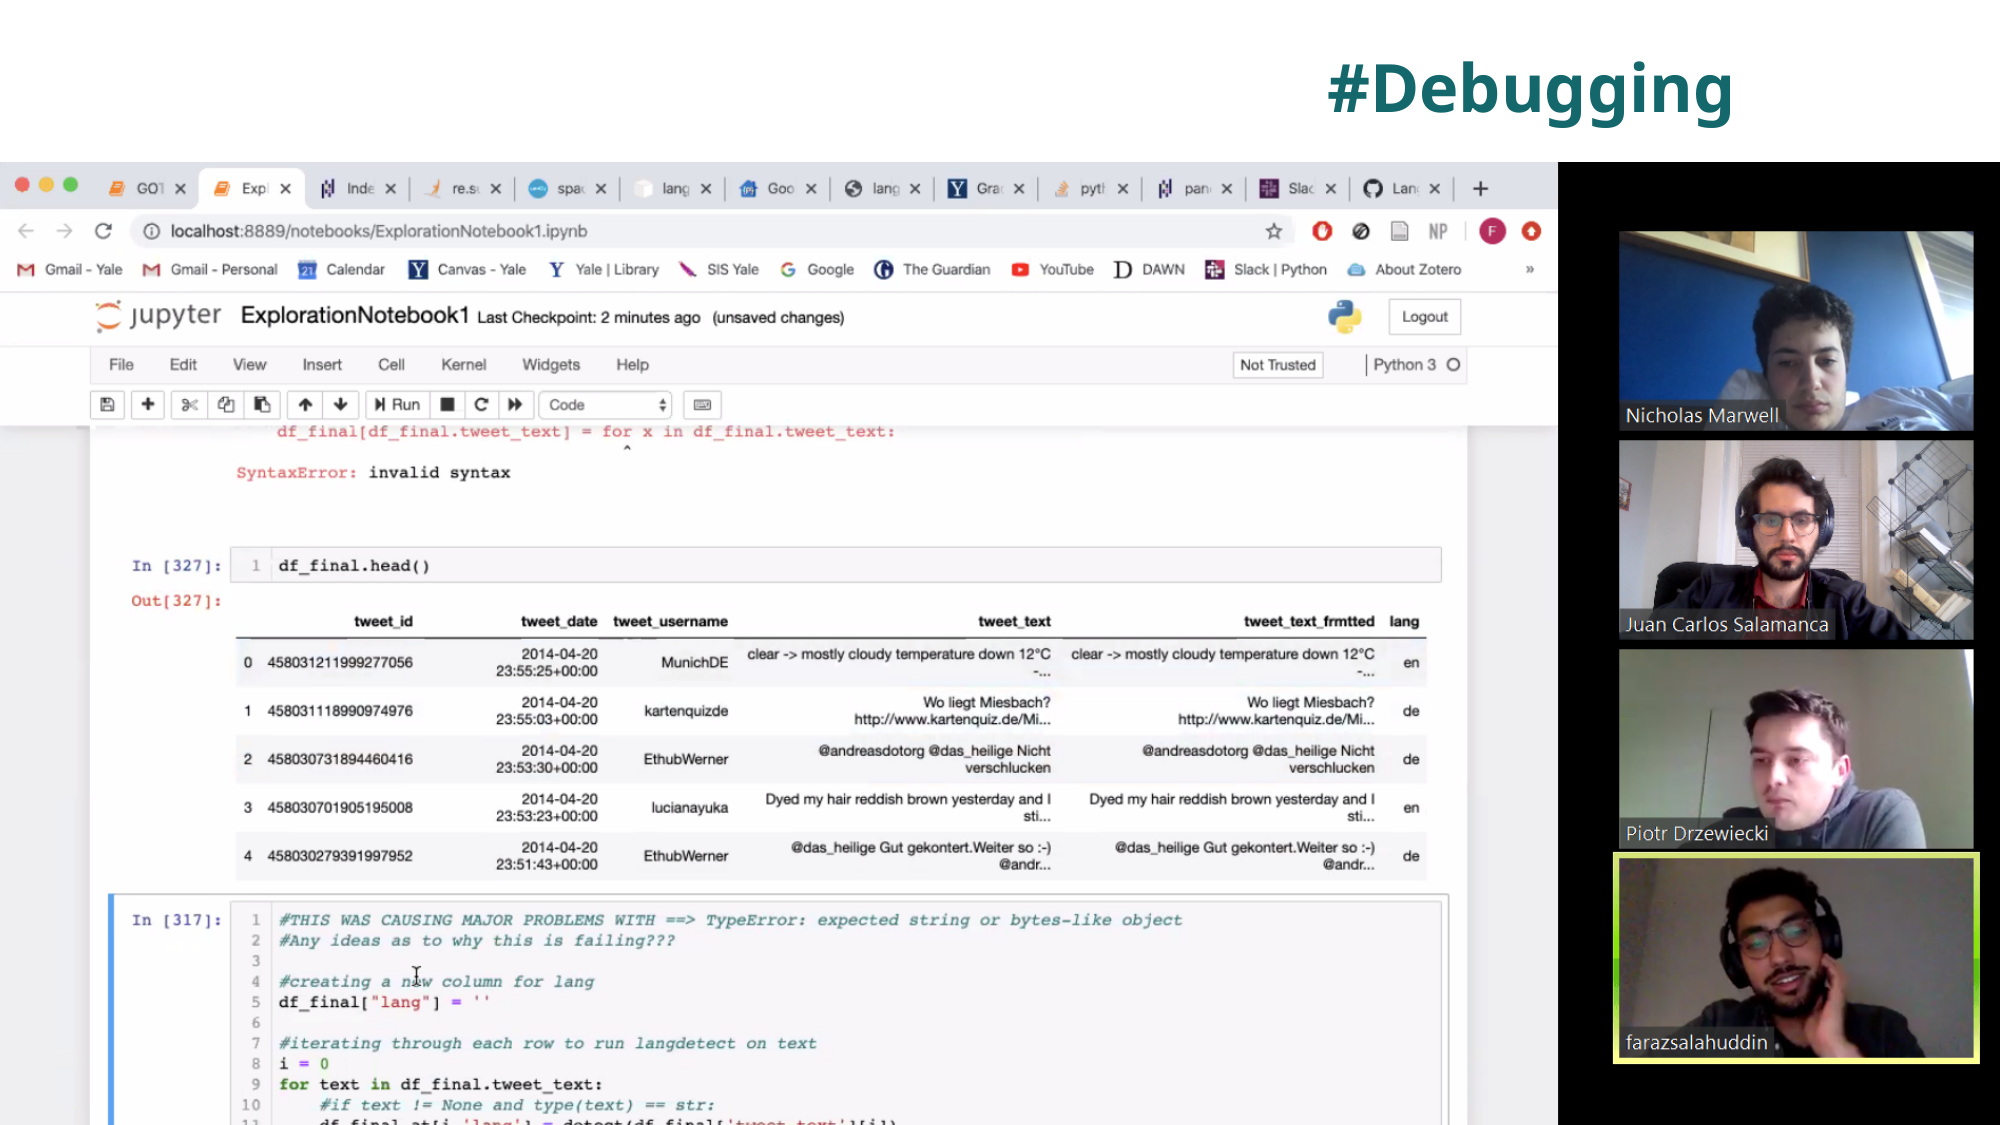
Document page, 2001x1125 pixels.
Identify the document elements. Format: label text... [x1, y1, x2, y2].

text_box #Debugging [1312, 38, 1751, 133]
picture [0, 162, 2000, 1125]
